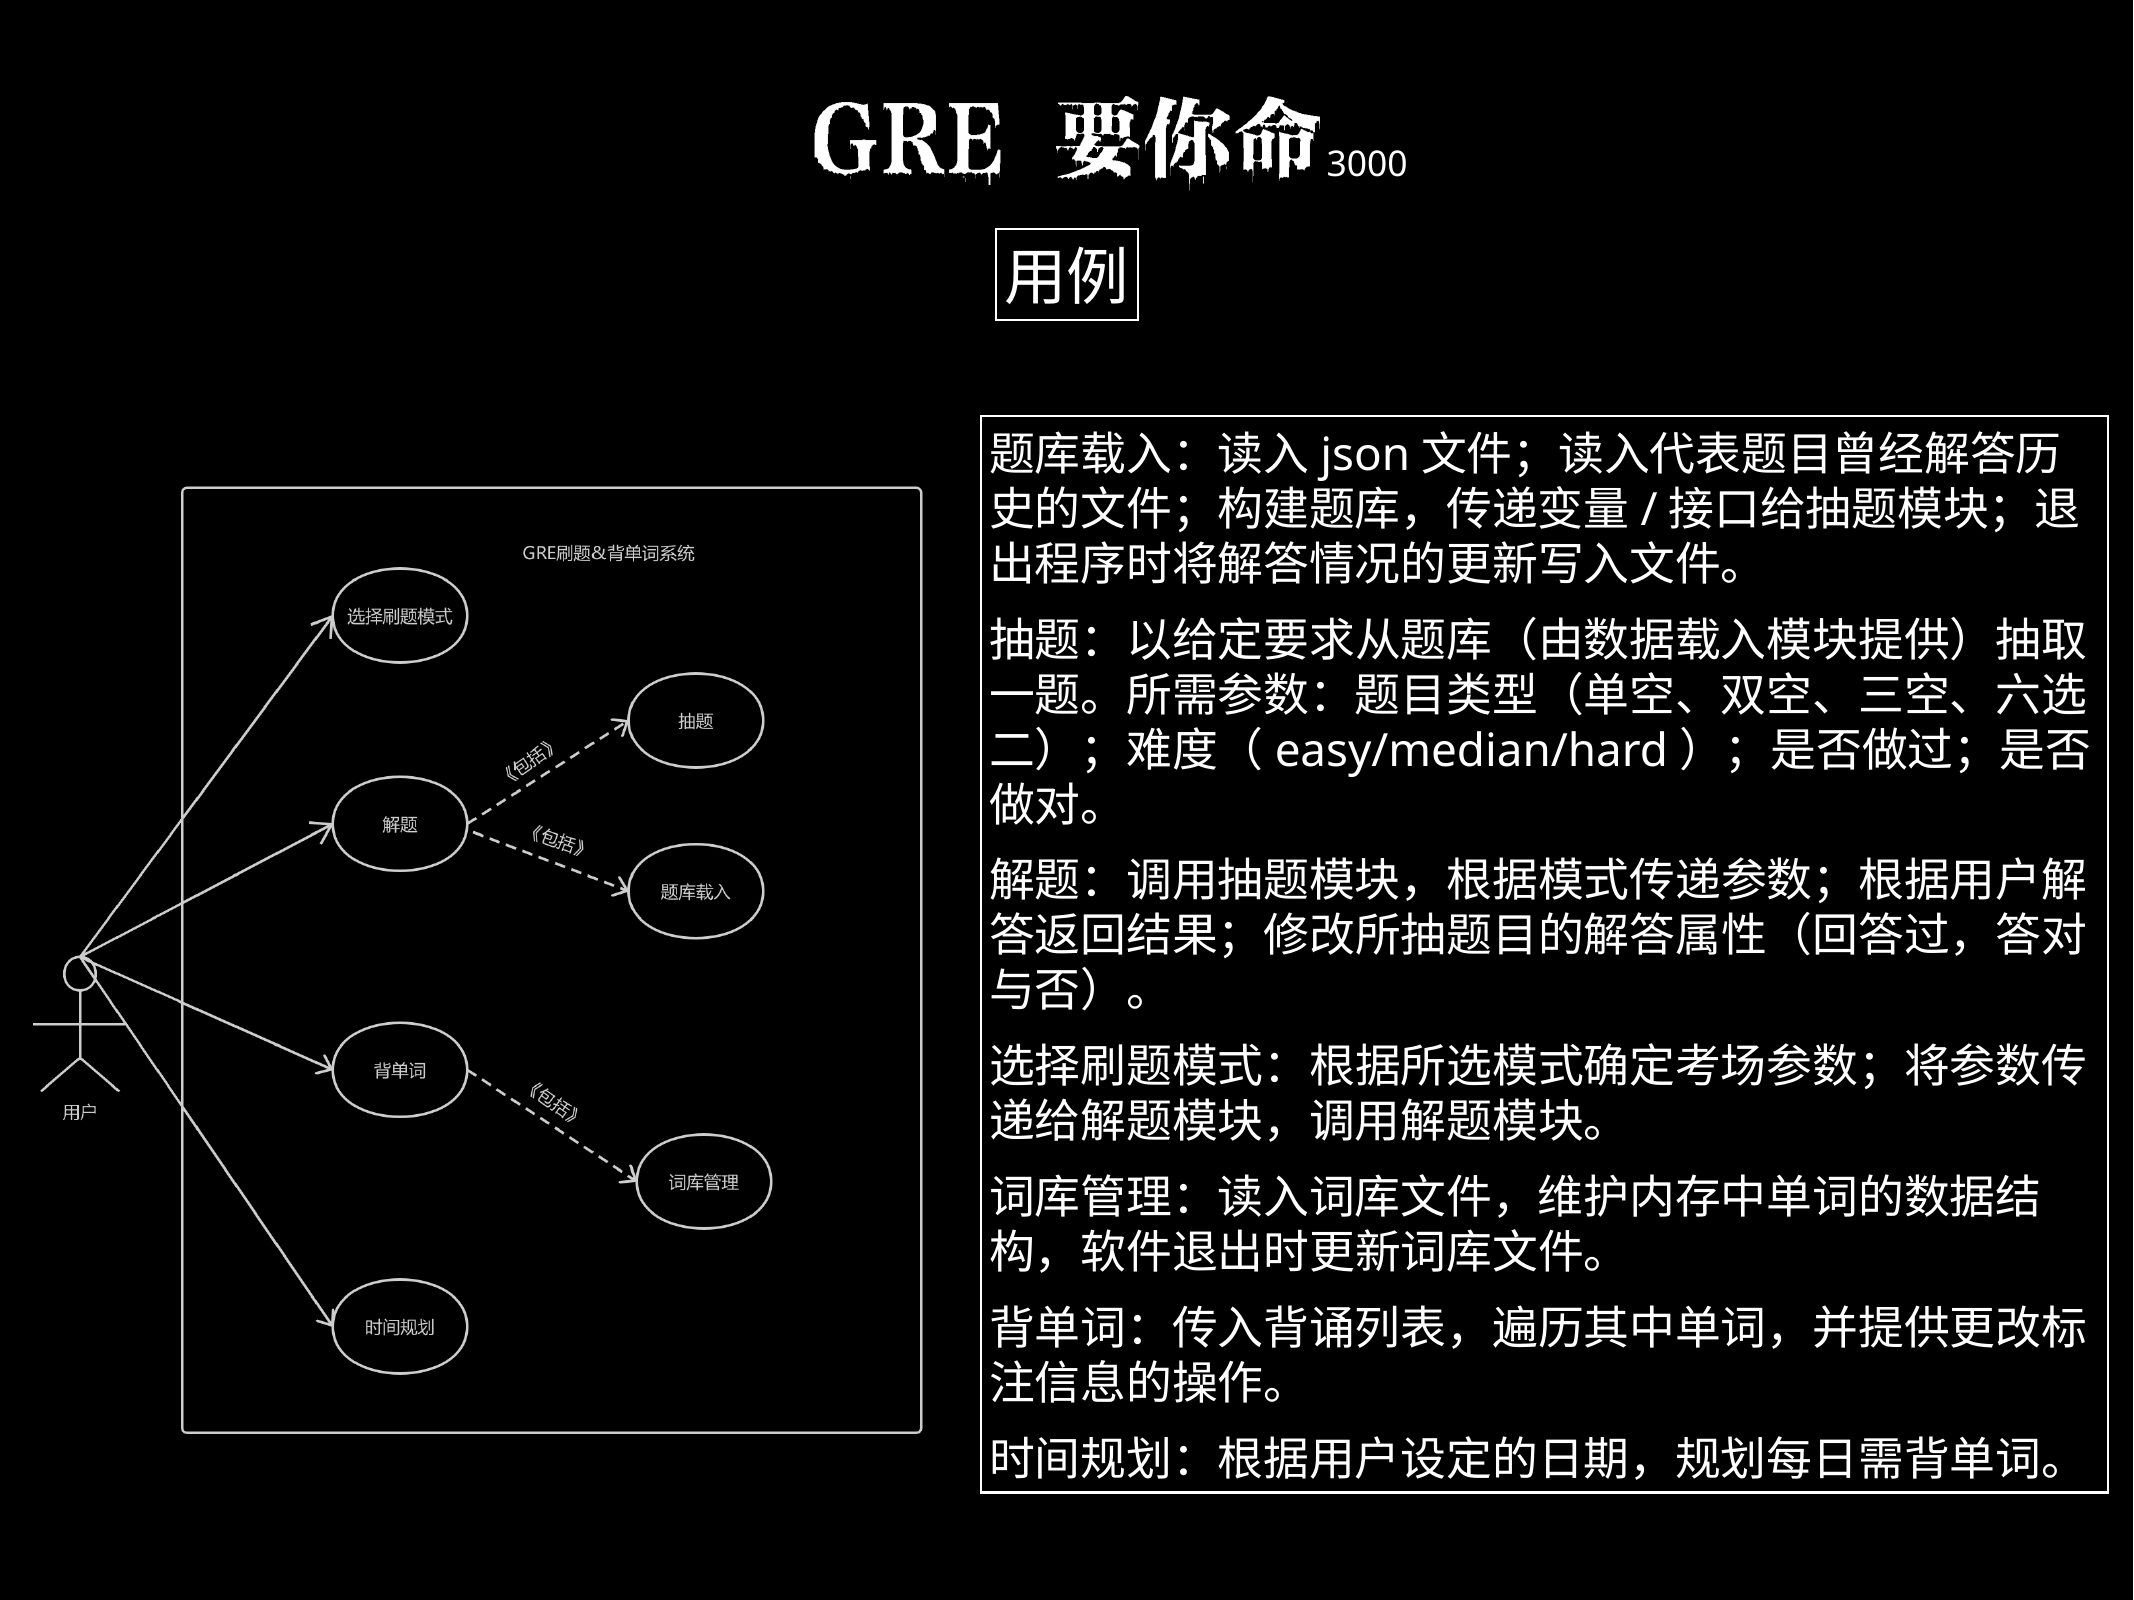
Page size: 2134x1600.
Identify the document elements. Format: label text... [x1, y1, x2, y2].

text_box 用例 [995, 252, 1138, 321]
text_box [641, 19, 1493, 252]
text_box 题库载入：读入json文件；读入代表题目曾经解答历史的文件；构建题库，传递变量/接口给抽题模块；退出程序时将解答情况的更新写入文件。 抽题：以给定要求从题库（由数据载入模块提供）抽取一题。所需参数：题目类型（单空、双空、三空、六选二）；难度（easy/median/hard）；是否做过；是否做对。 解题：调用抽题模块，根据模式传递参数；根据用户解答返回结果；修改所抽题目的解答属性（回答过，答对与否）。 选择刷题模式：根据所选模式确定考场参数；将参数传递给解题模块，调用解题模块。 词库管理：读入词库文件，维护内存中单词的数据结构，软件退出时更新词库文件。 背单词：传入背诵列表，遍历其中单词，并提供更改标注信息的操作。 时间规划：根据用户设定的日期，规划每日需背单词。 [980, 416, 2109, 1493]
picture [0, 467, 966, 1442]
